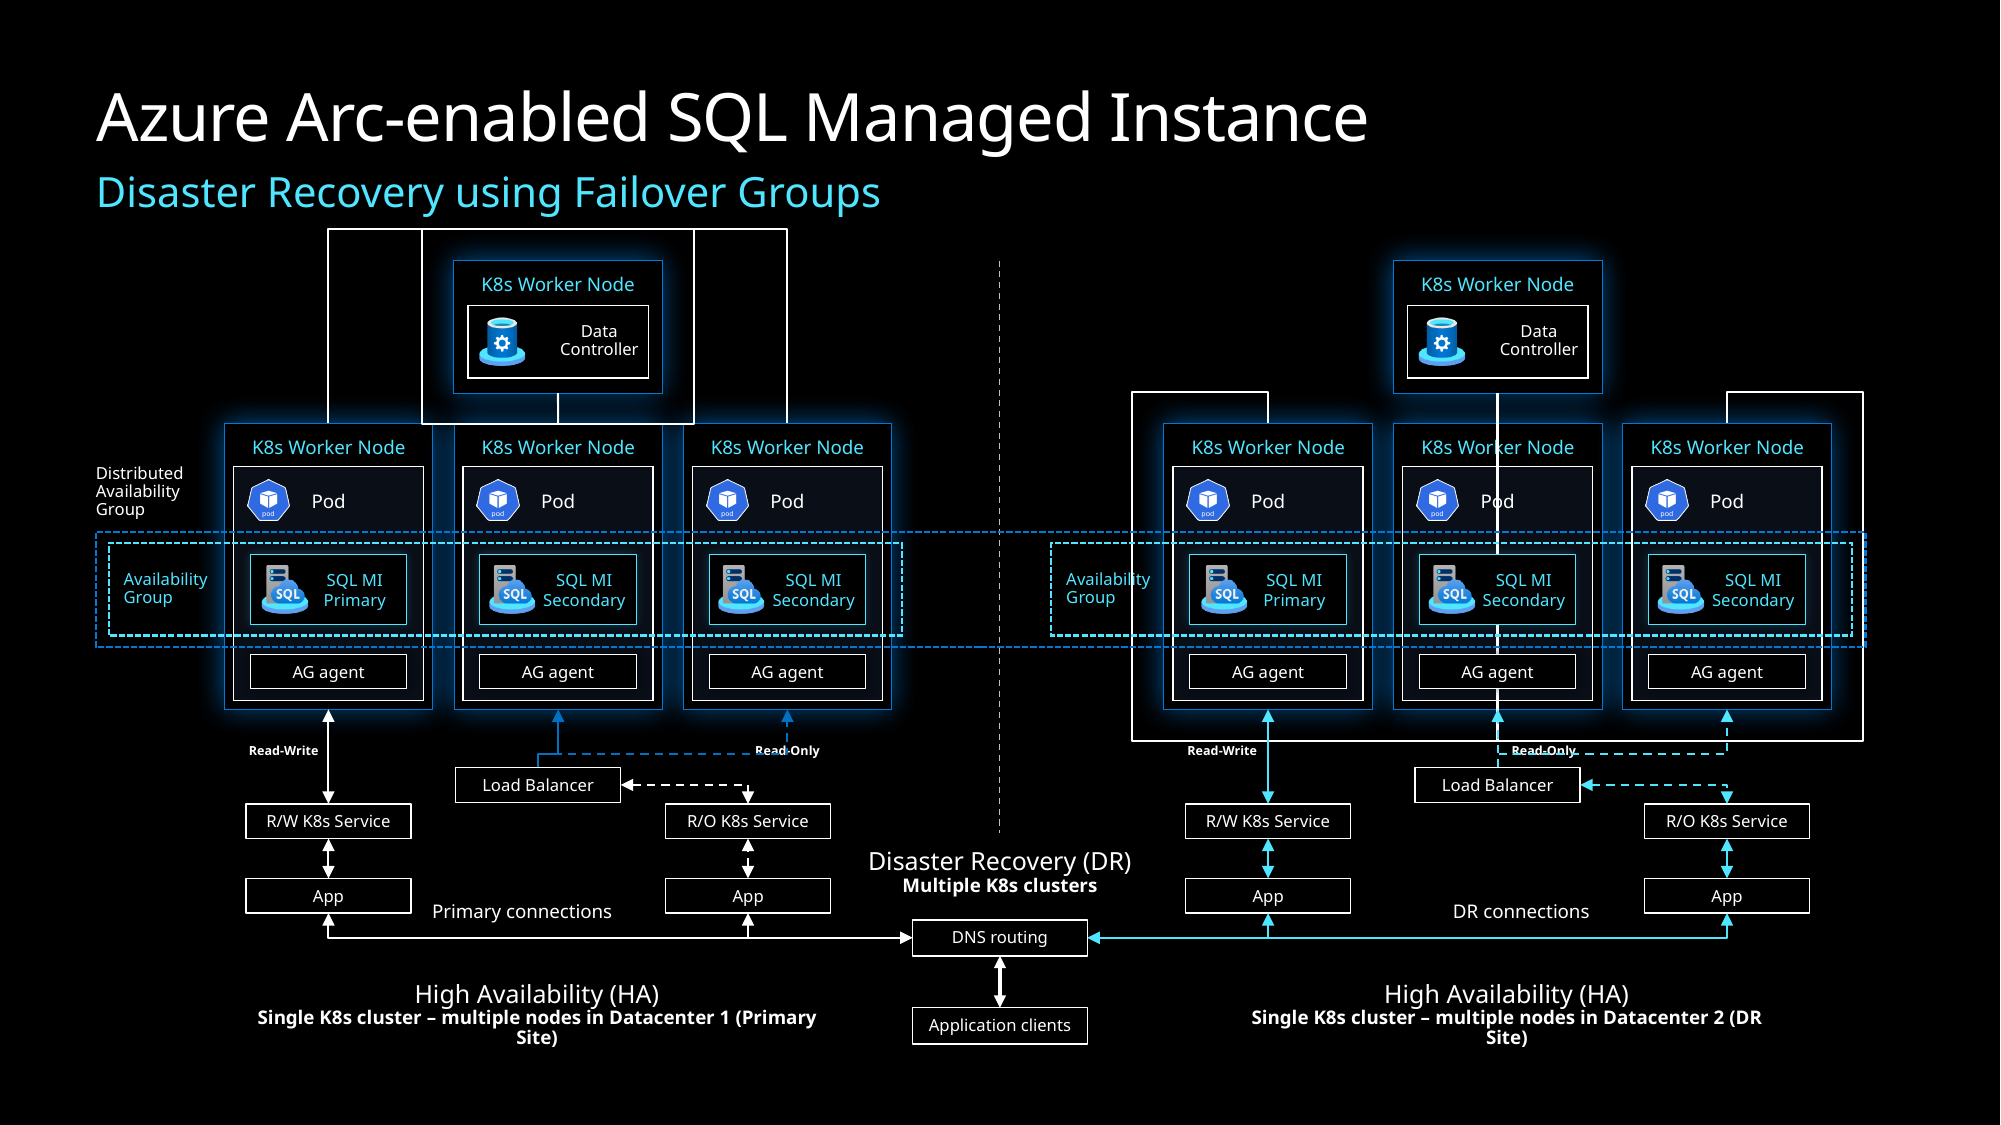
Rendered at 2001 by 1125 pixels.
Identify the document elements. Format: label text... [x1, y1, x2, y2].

list Disaster Recovery using Failover Groups [95, 165, 1904, 217]
title Azure Arc-enabled SQL Managed Instance [96, 75, 1904, 165]
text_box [95, 260, 1866, 1051]
